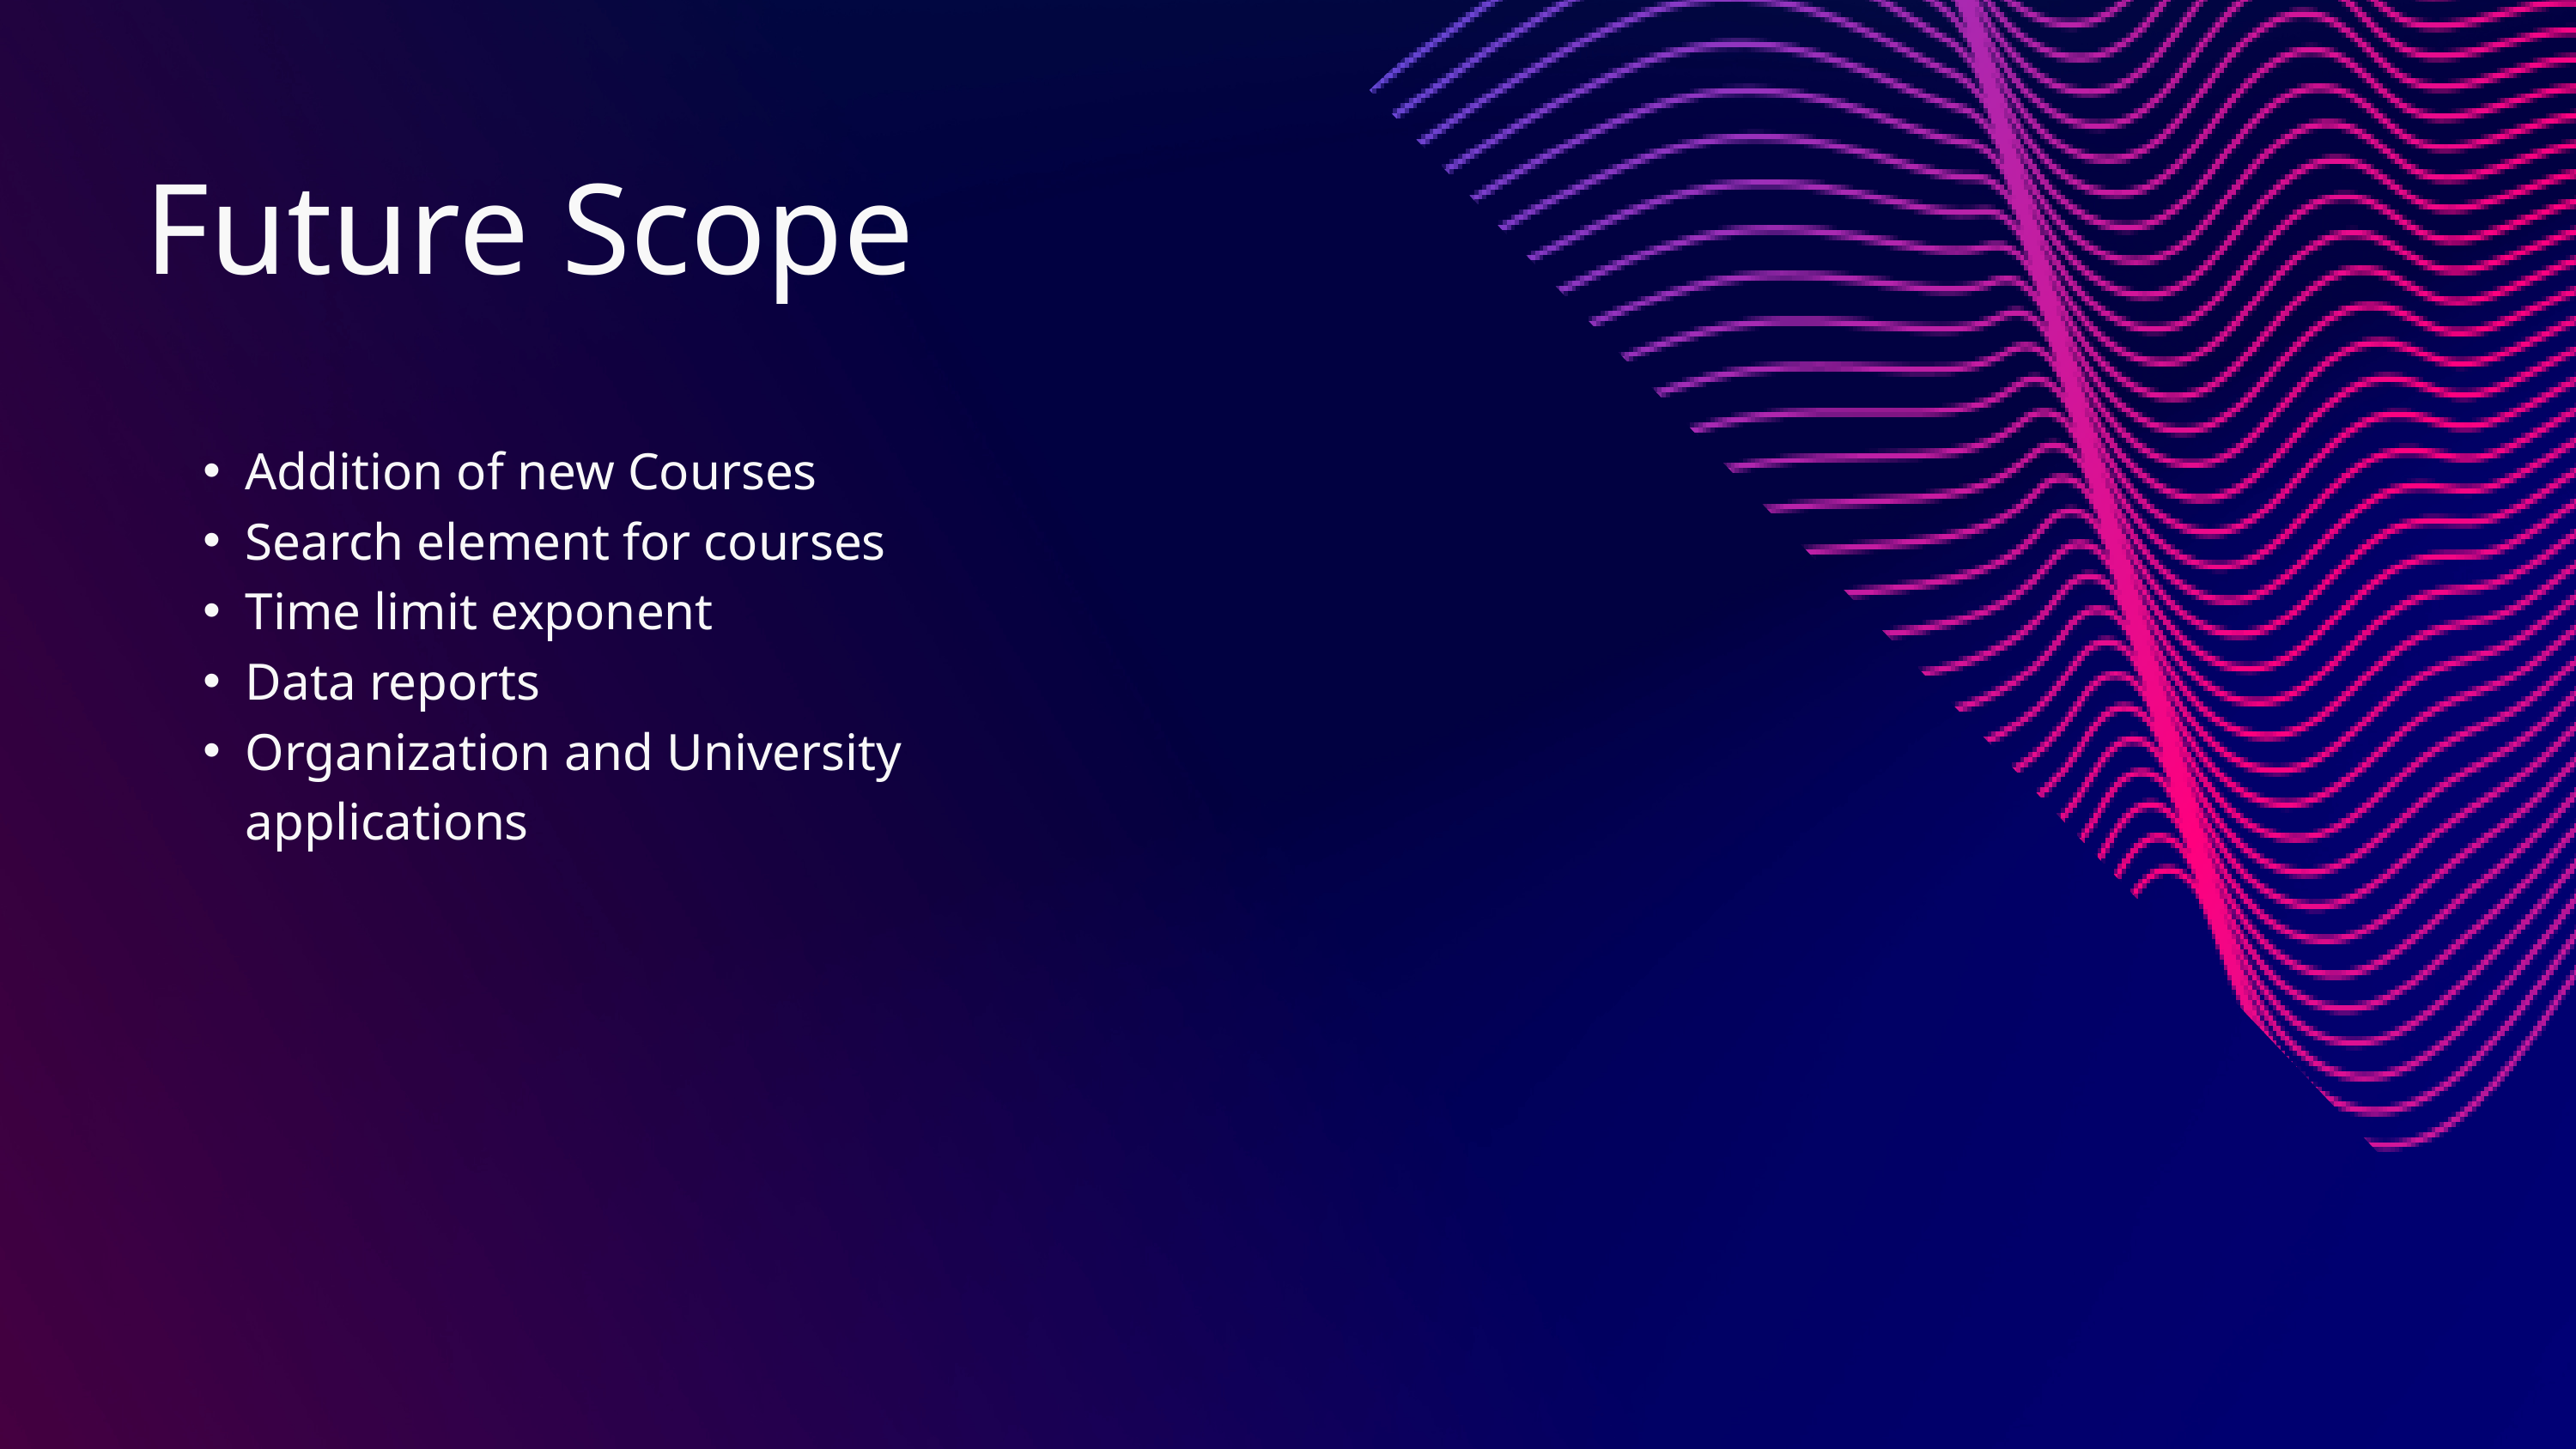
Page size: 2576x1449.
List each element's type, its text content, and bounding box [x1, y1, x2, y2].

text_box [0, 0, 2576, 1449]
text_box Future Scope [144, 149, 1246, 300]
text_box Addition of new Courses Search element for courses Time limit exponent Data reports Organization and University applications [160, 429, 1149, 851]
text_box [1369, 0, 2576, 1249]
